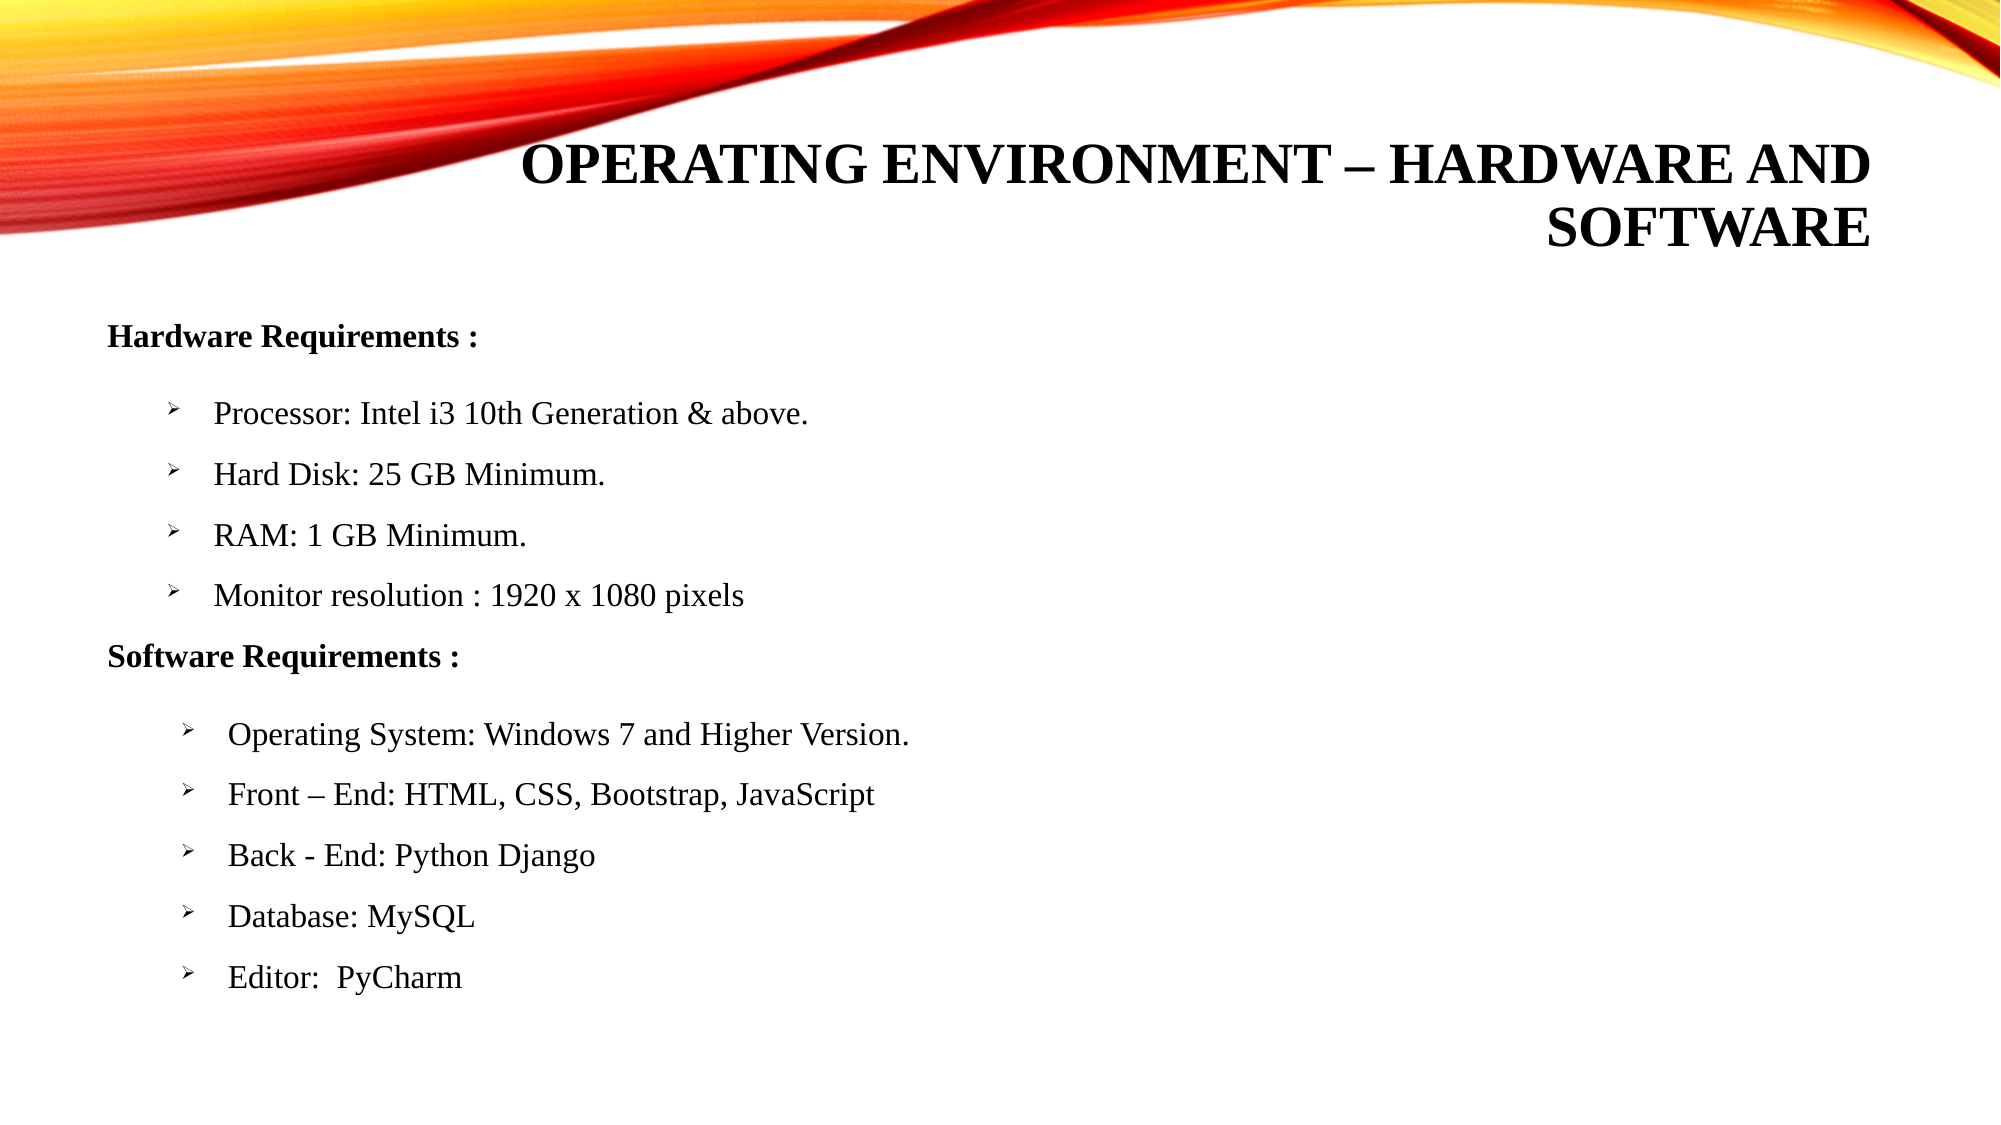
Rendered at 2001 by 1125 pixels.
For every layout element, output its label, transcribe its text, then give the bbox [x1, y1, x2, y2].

title Operating Environment – Hardware and Software [474, 125, 1888, 338]
list Hardware Requirements : Processor: Intel i3 10th Generation & above. Hard Disk: 25 GB Minimum. RAM: 1 GB Minimum. Monitor resolution : 1920 x 1080 pixels Software Requirements : Operating System: Windows 7 and Higher Version. Front – End: HTML, CSS, Bootstrap, JavaScript Back - End: Python Django Database: MySQL Editor: PyCharm [92, 306, 1868, 1125]
picture [0, 0, 2000, 237]
